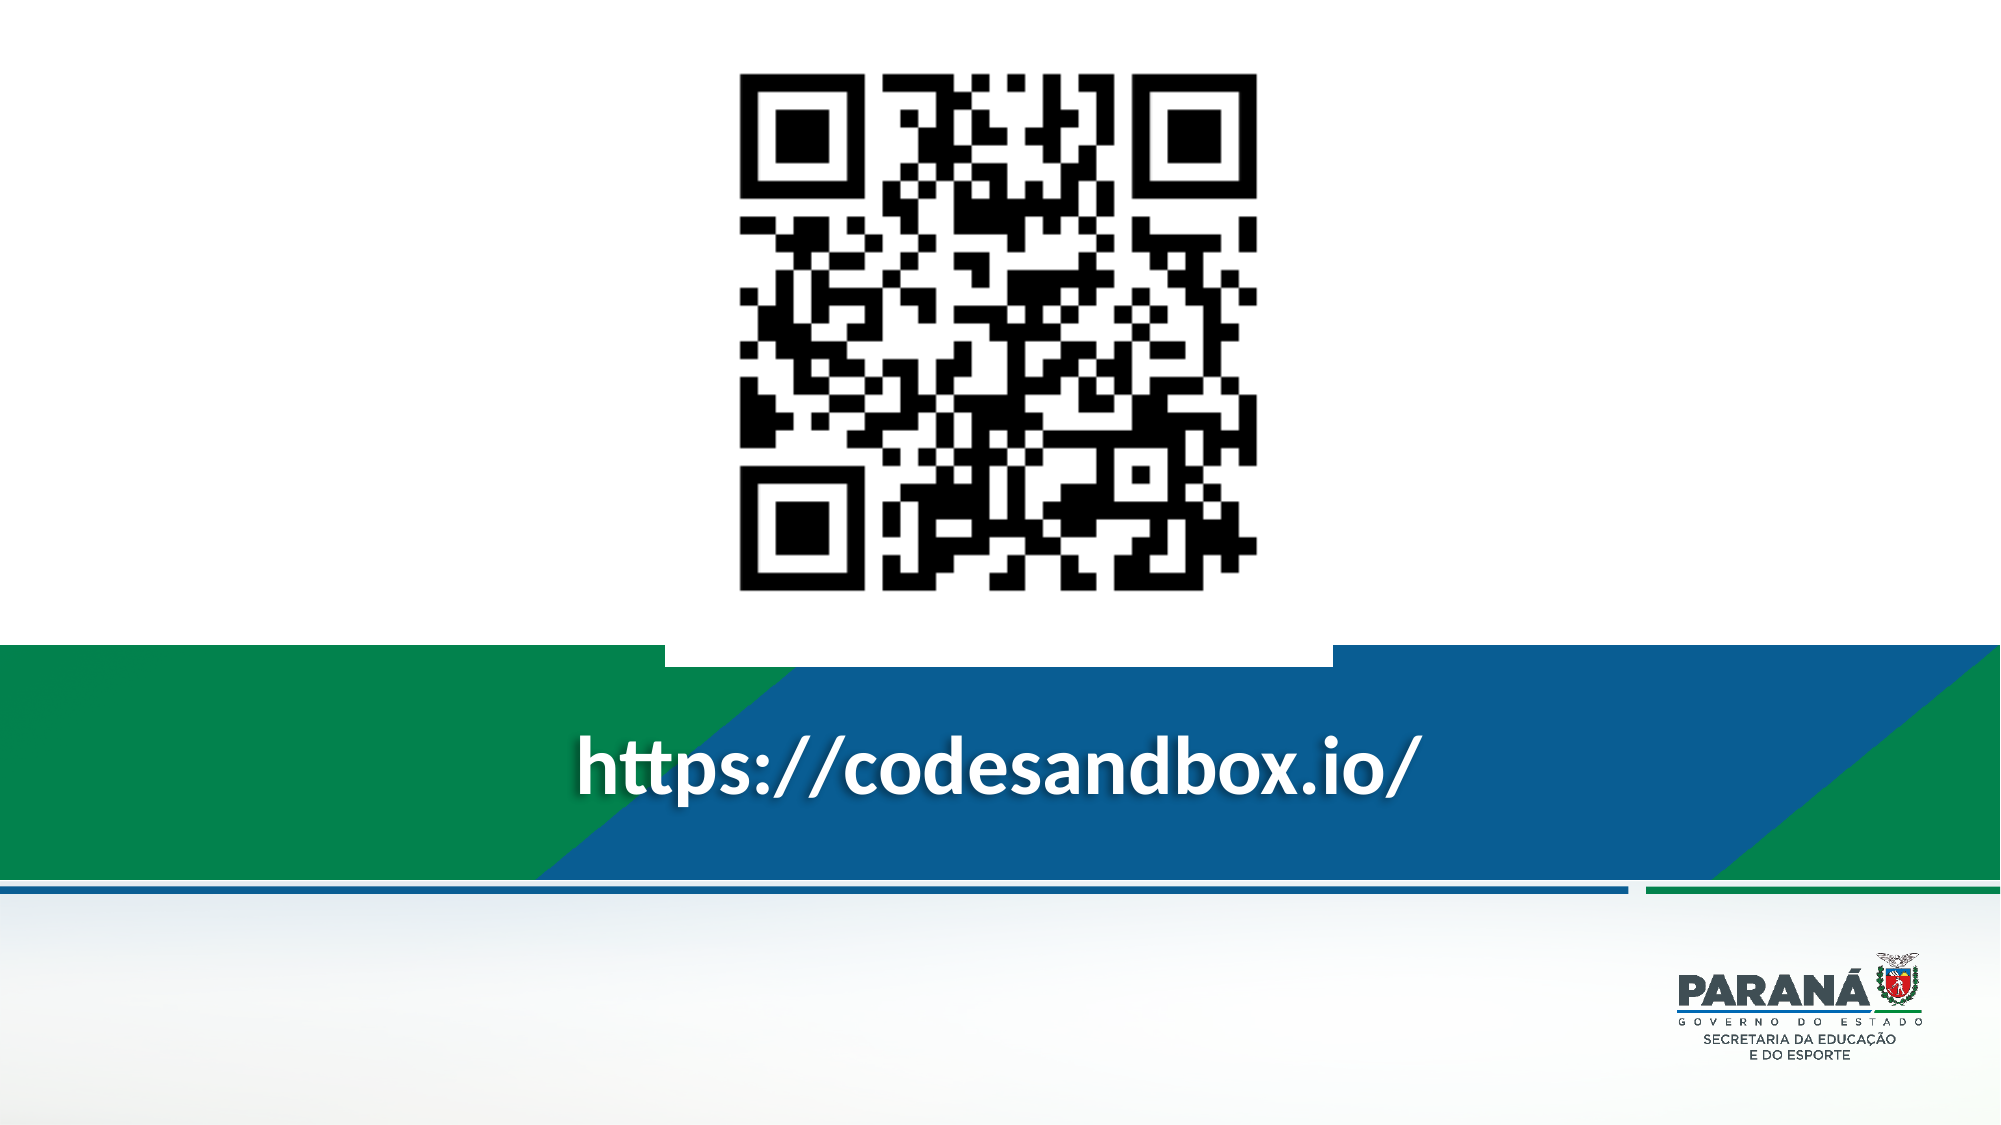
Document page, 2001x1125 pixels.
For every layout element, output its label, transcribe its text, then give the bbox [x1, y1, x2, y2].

picture [0, 0, 2000, 880]
title https://codesandbox.io/ [477, 655, 1521, 880]
picture [0, 881, 2000, 1125]
